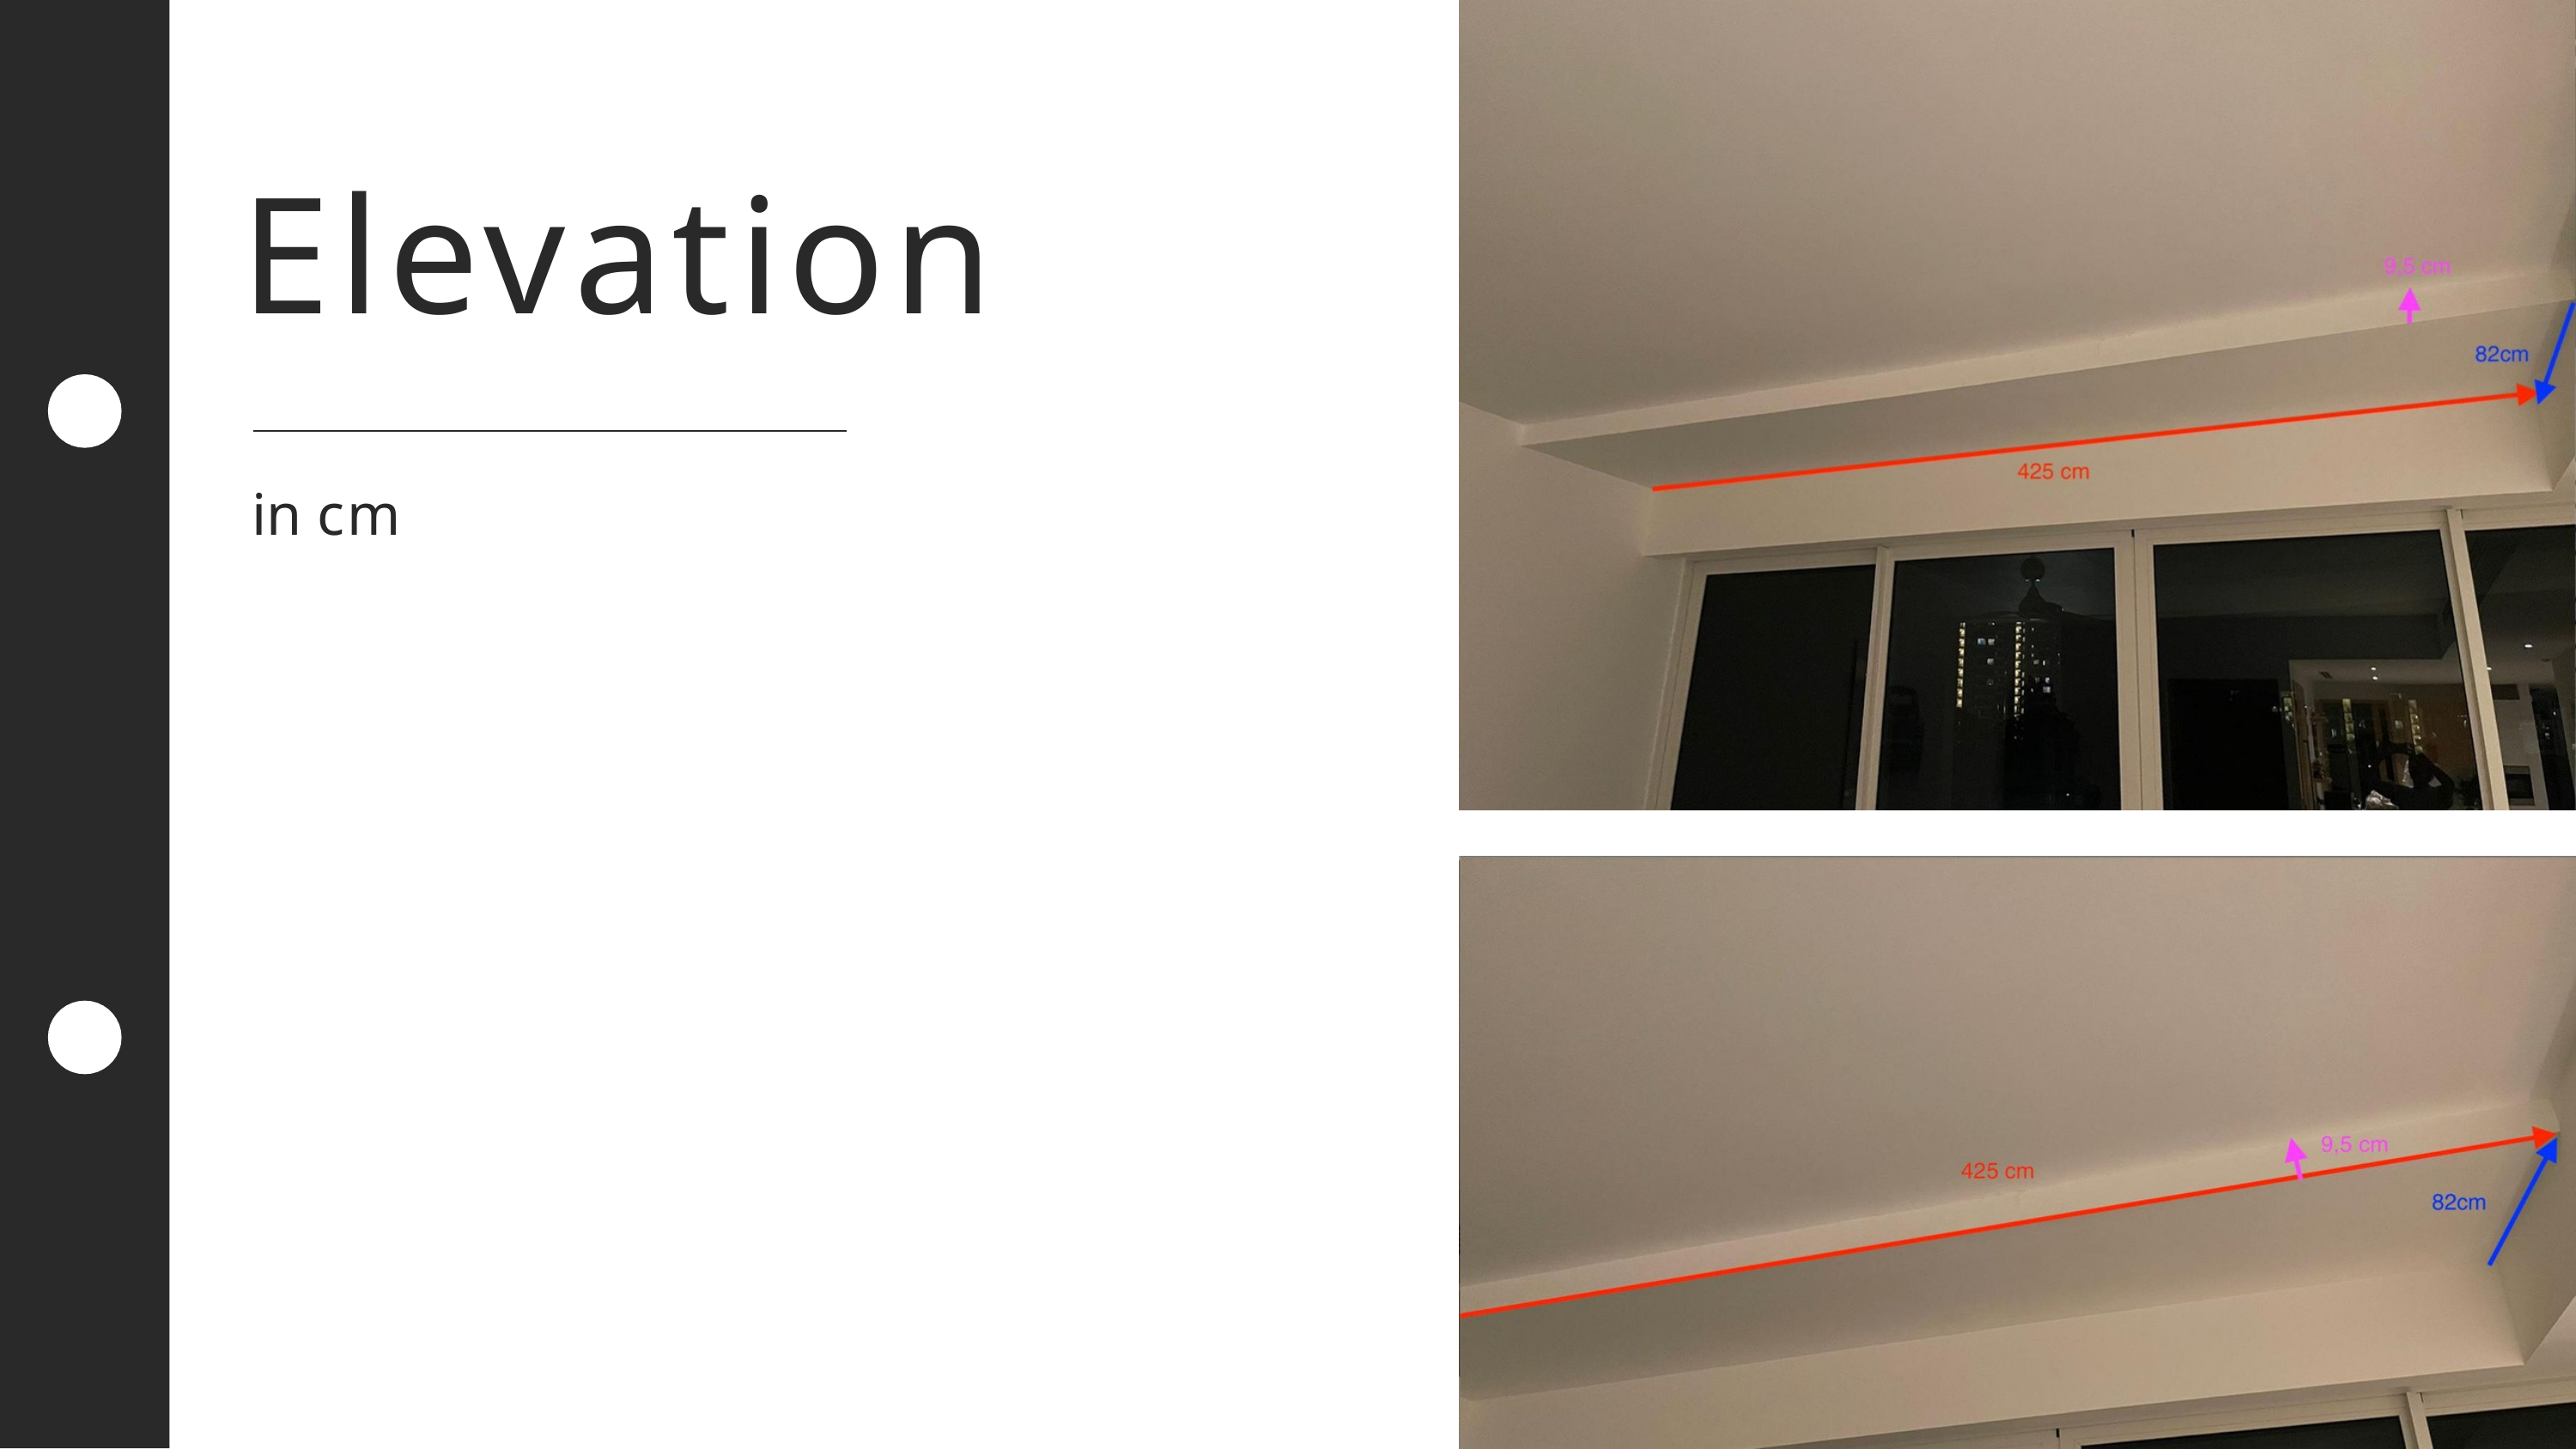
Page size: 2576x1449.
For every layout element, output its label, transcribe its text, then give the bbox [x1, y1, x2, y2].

title Elevation [239, 151, 1064, 395]
picture [1458, 856, 2576, 1449]
picture [1458, 0, 2576, 810]
text_box in cm [250, 476, 415, 547]
